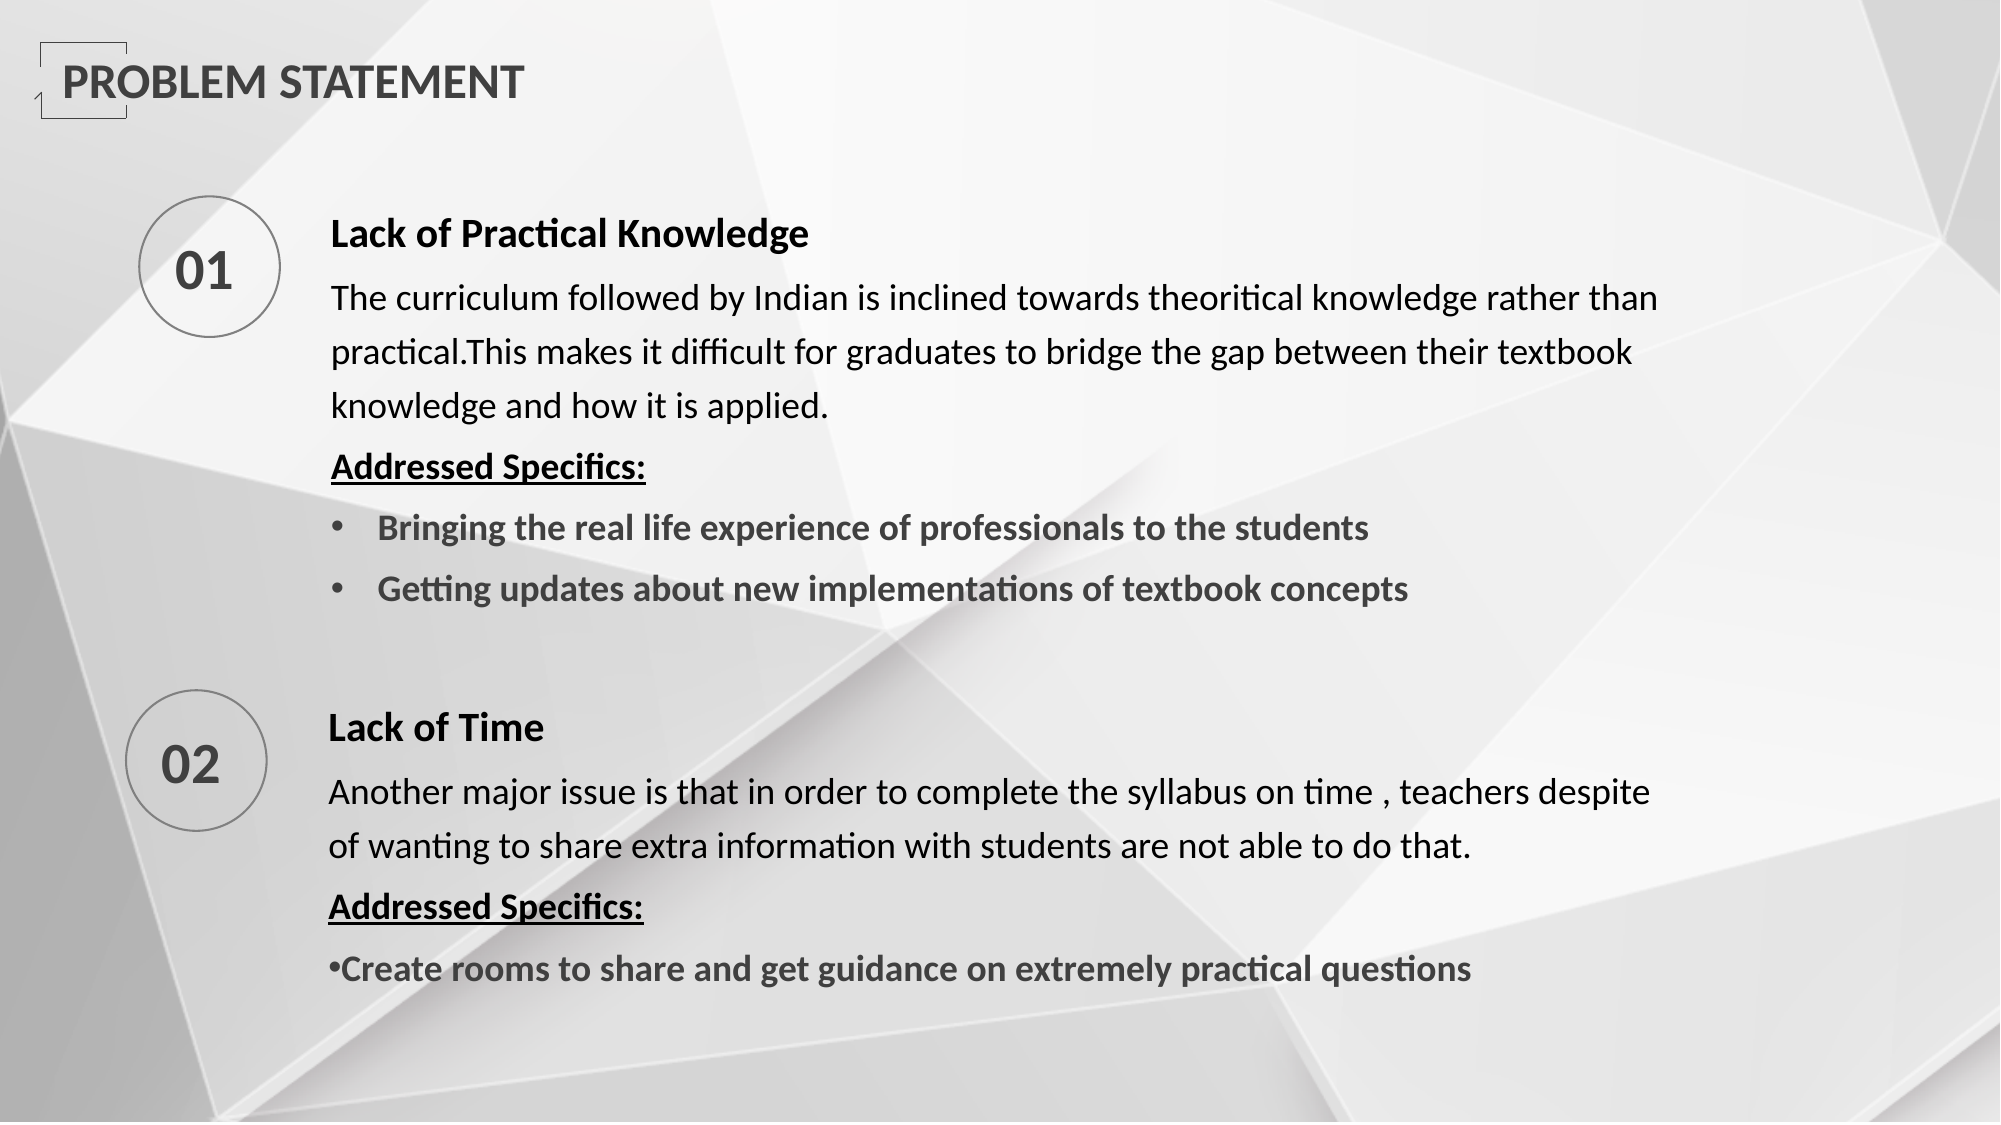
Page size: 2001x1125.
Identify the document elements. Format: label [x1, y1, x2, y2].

text_box [34, 42, 127, 119]
picture [0, 0, 2000, 1122]
